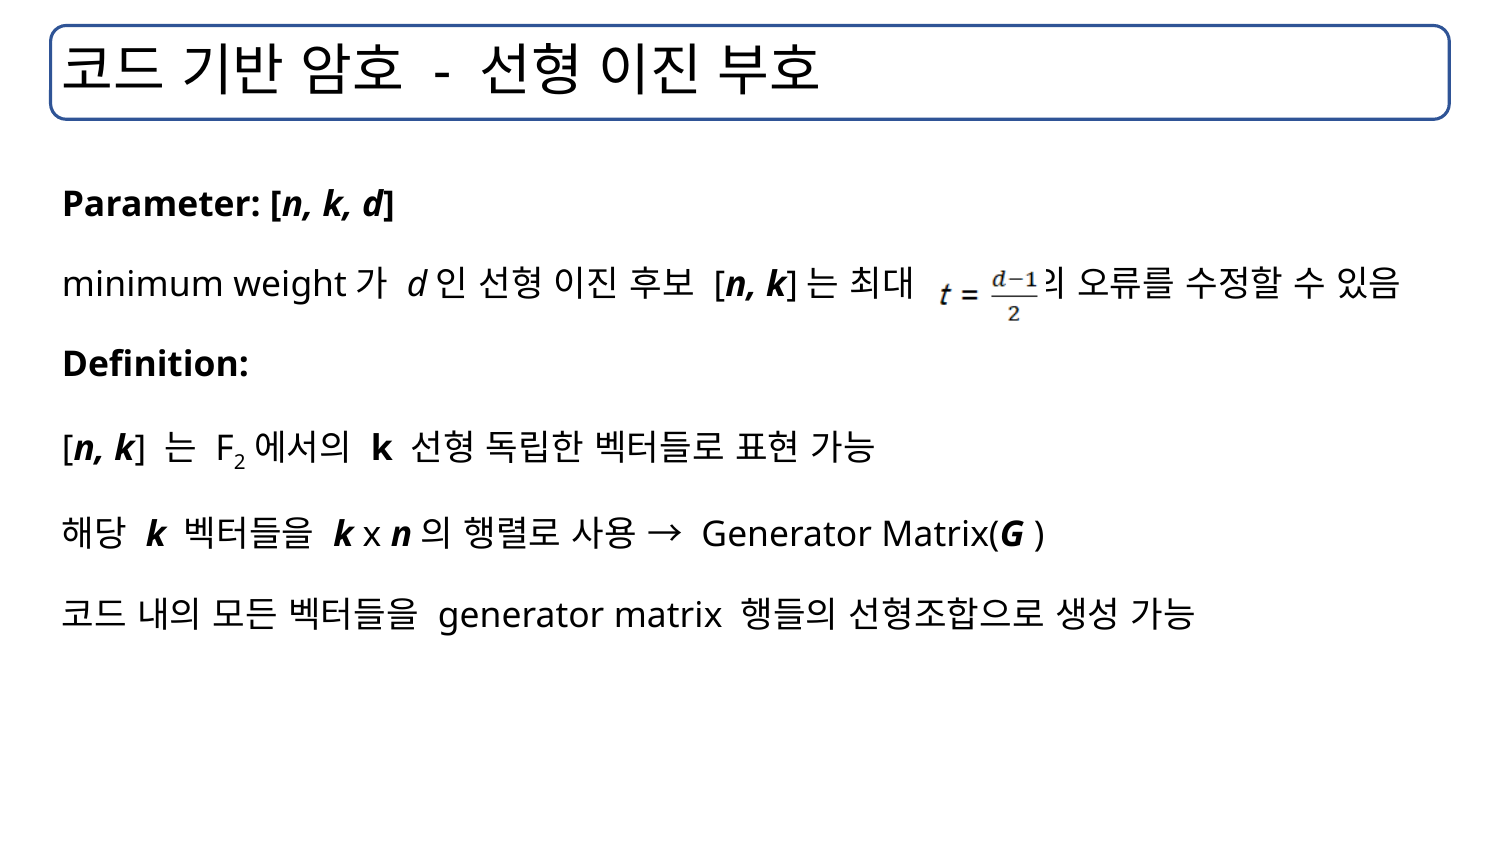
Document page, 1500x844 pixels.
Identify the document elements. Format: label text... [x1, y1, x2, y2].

list Parameter: [n, k, d] minimum weight가 d인 선형 이진 후보 [n, k]는 최대 의 오류를 수정할 수 있음 Definition: [n, k] 는 F2에서의 k 선형 독립한 벡터들로 표현 가능 해당 k 벡터들을 k x n의 행렬로 사용 → Generator Matrix(G ) 코드 내의 모든 벡터들을 generator matrix 행들의 선형조합으로 생성 가능 [50, 153, 1475, 776]
picture [933, 258, 1047, 324]
title 코드 기반 암호 - 선형 이진 부호 [50, 25, 1450, 120]
